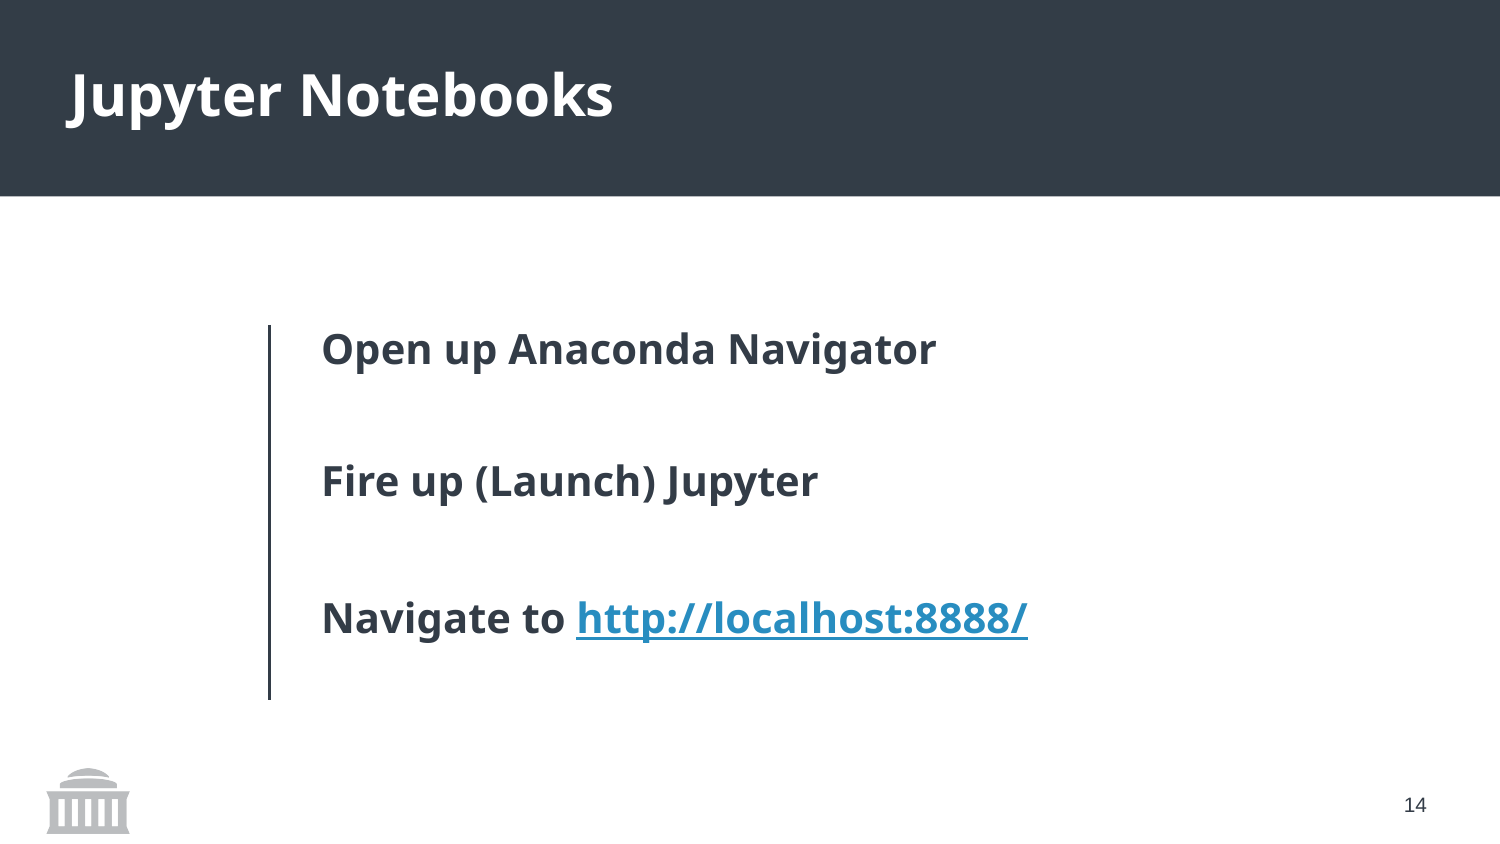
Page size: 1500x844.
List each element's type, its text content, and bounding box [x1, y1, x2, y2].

picture [46, 768, 130, 834]
slide_number 13 [1059, 782, 1442, 828]
list Open up Anaconda Navigator Fire up (Launch) Jupyter Navigate to http://localhost:8888/ [306, 250, 1447, 786]
title Jupyter Notebooks [55, 0, 1446, 196]
